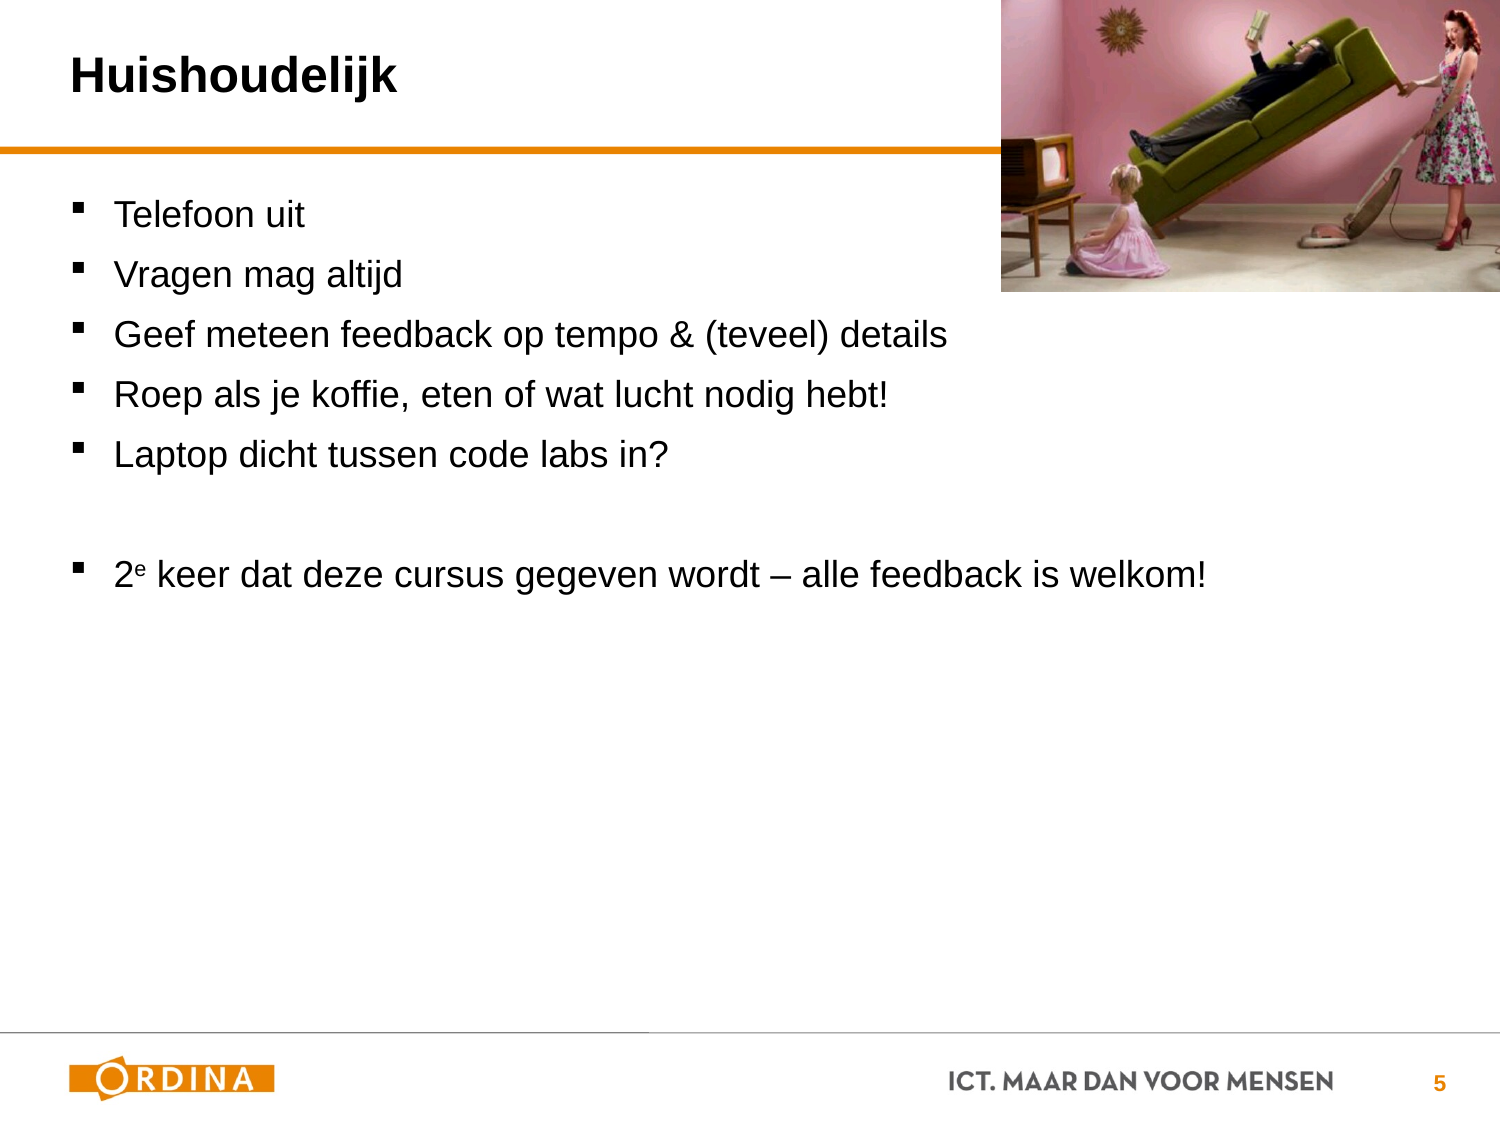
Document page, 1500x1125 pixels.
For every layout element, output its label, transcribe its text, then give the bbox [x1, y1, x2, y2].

slide_number 5 [1354, 1060, 1462, 1112]
picture [64, 1051, 279, 1105]
picture [1001, 0, 1500, 293]
list Telefoon uit Vragen mag altijd Geef meteen feedback op tempo & (teveel) details Roep als je koffie, eten of wat lucht nodig hebt! Laptop dicht tussen code labs in? 2e keer dat deze cursus gegeven wordt – alle feedback is welkom! [54, 182, 1462, 1032]
title Huishoudelijk [54, 0, 999, 147]
picture [941, 1061, 1340, 1100]
